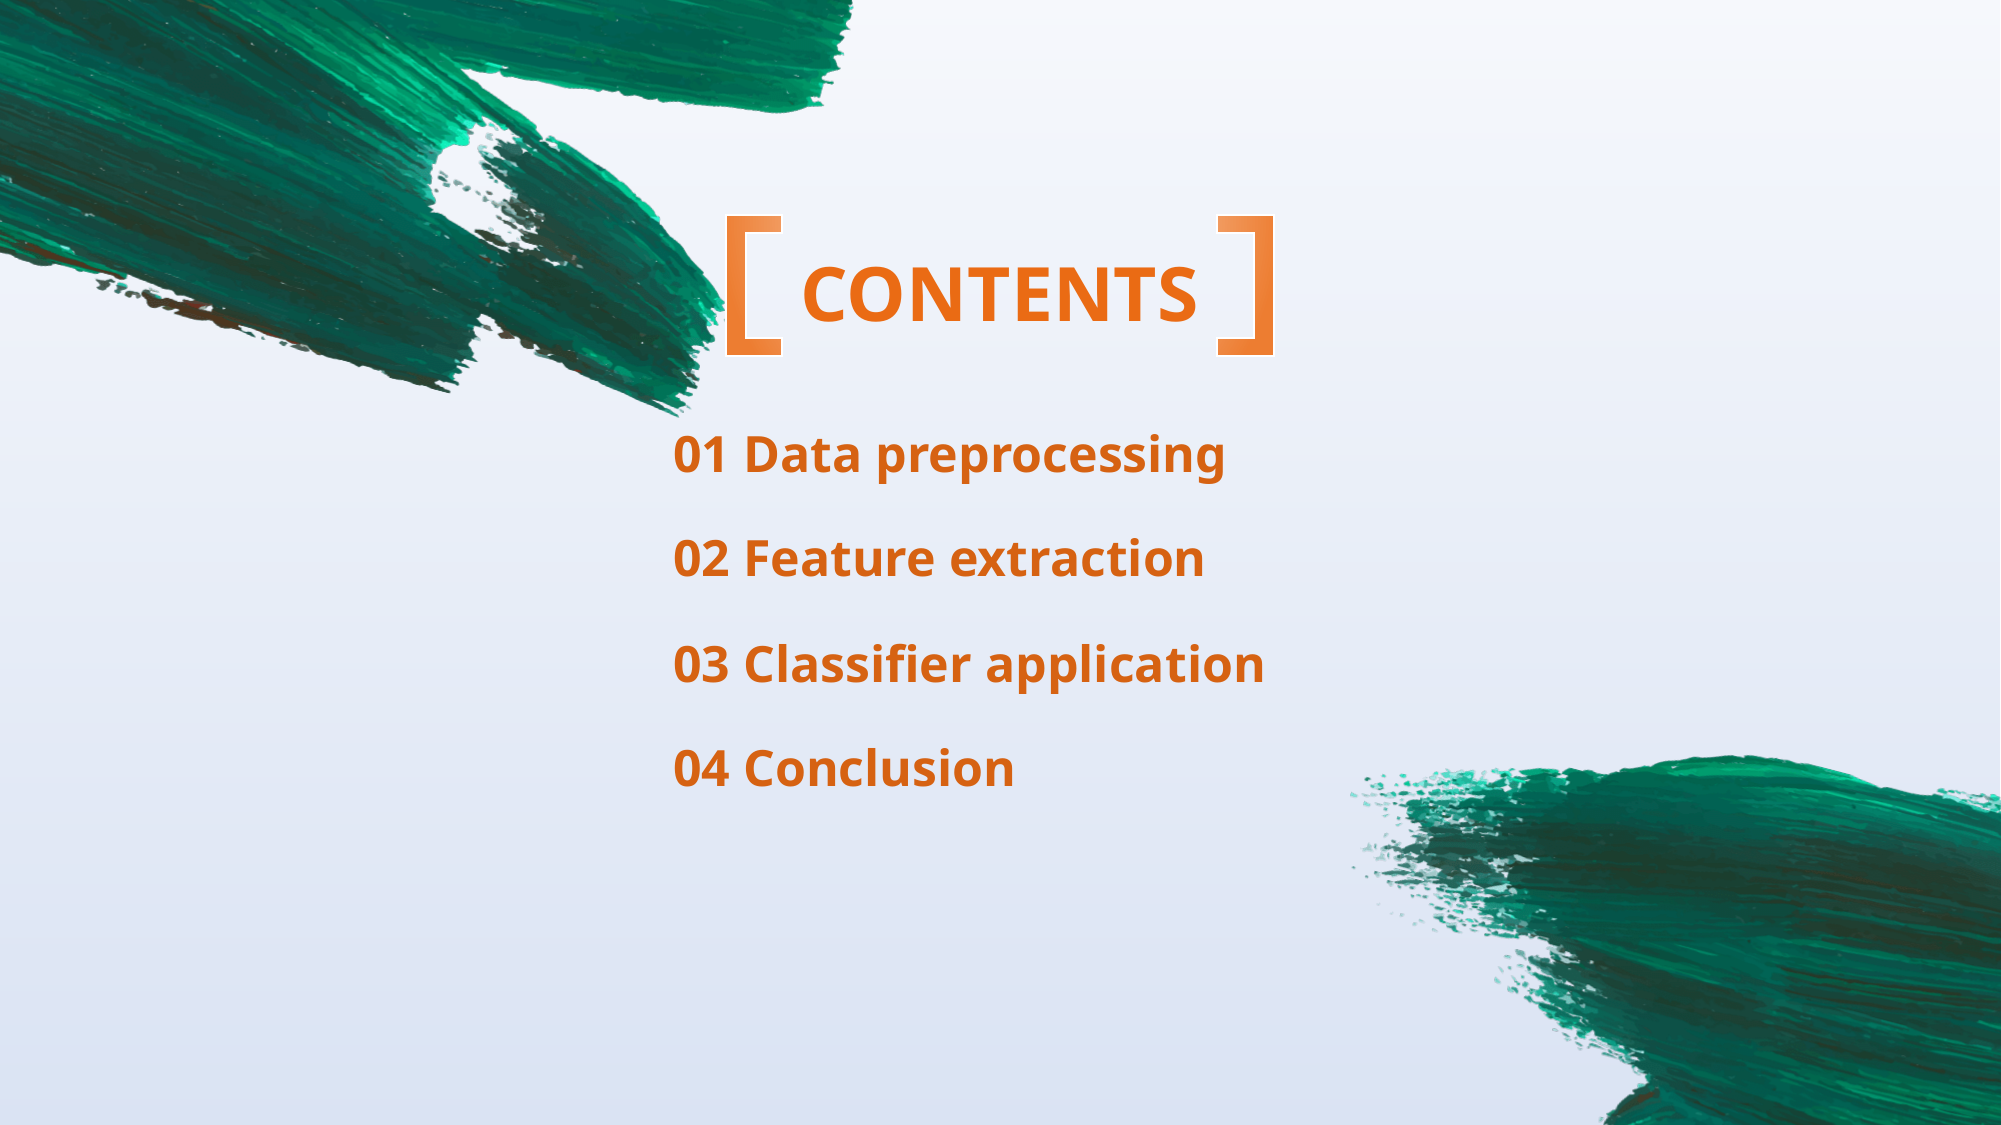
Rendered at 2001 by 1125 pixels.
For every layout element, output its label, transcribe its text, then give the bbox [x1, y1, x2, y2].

picture [1131, 622, 2001, 1125]
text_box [725, 215, 1275, 356]
picture [0, 0, 1074, 488]
text_box 03 Classifier application [385, 625, 1131, 701]
text_box 02 Feature extraction [385, 518, 1615, 594]
text_box 01 Data preprocessing [385, 415, 1615, 490]
text_box 04 Conclusion [385, 729, 1131, 804]
